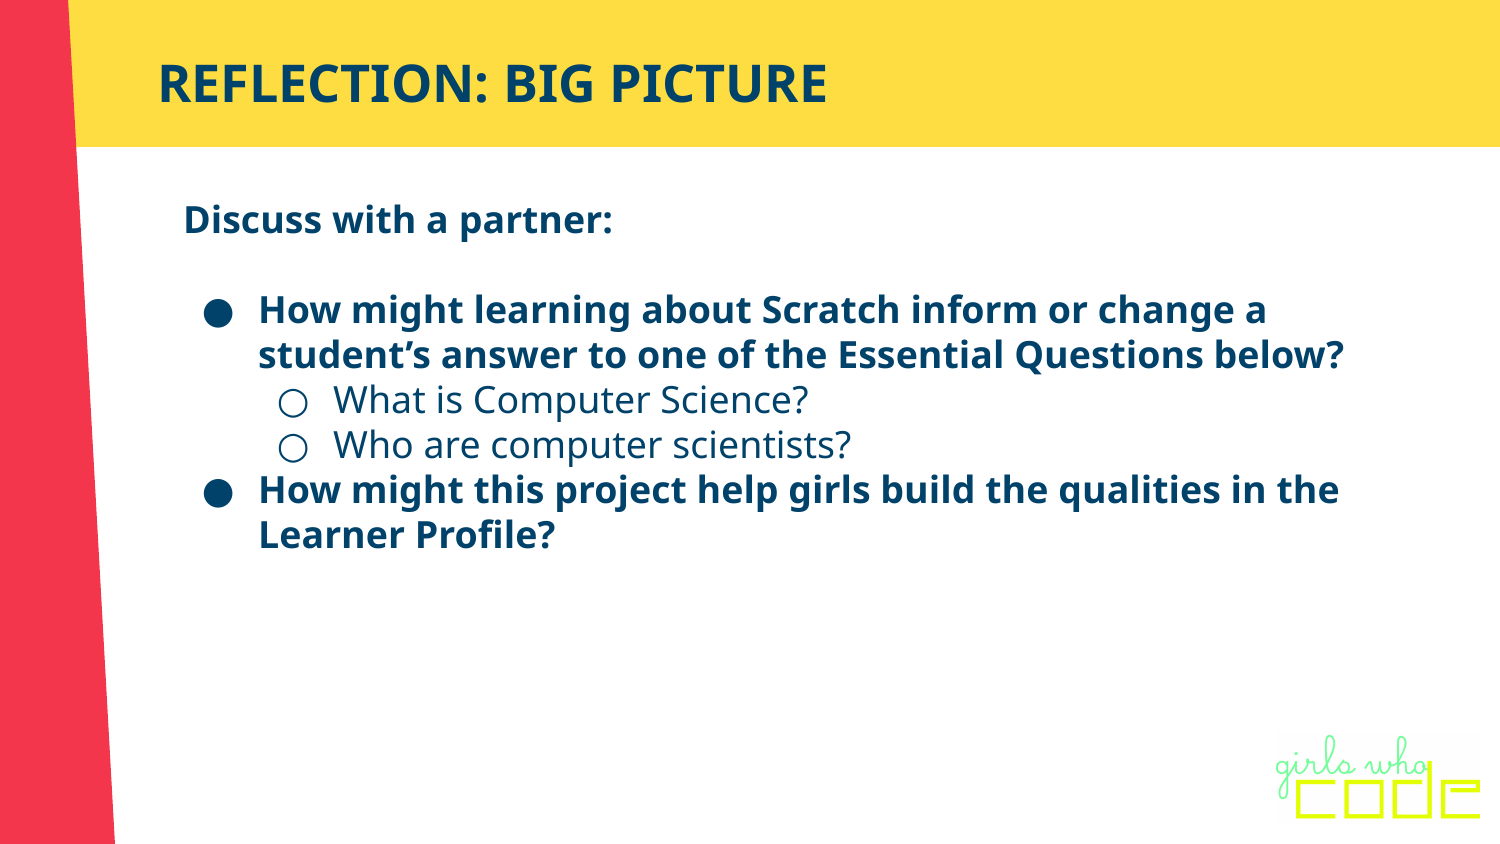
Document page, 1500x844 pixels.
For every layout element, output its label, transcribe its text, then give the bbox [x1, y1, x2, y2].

title REFLECTION: BIG PICTURE [142, 35, 1449, 130]
picture [1276, 731, 1480, 825]
text_box Discuss with a partner: How might learning about Scratch inform or change a student’s answer to one of the Essential Questions below? What is Computer Science? Who are computer scientists? How might this project help girls build the qualities in the Learner Profile? [168, 181, 1368, 725]
